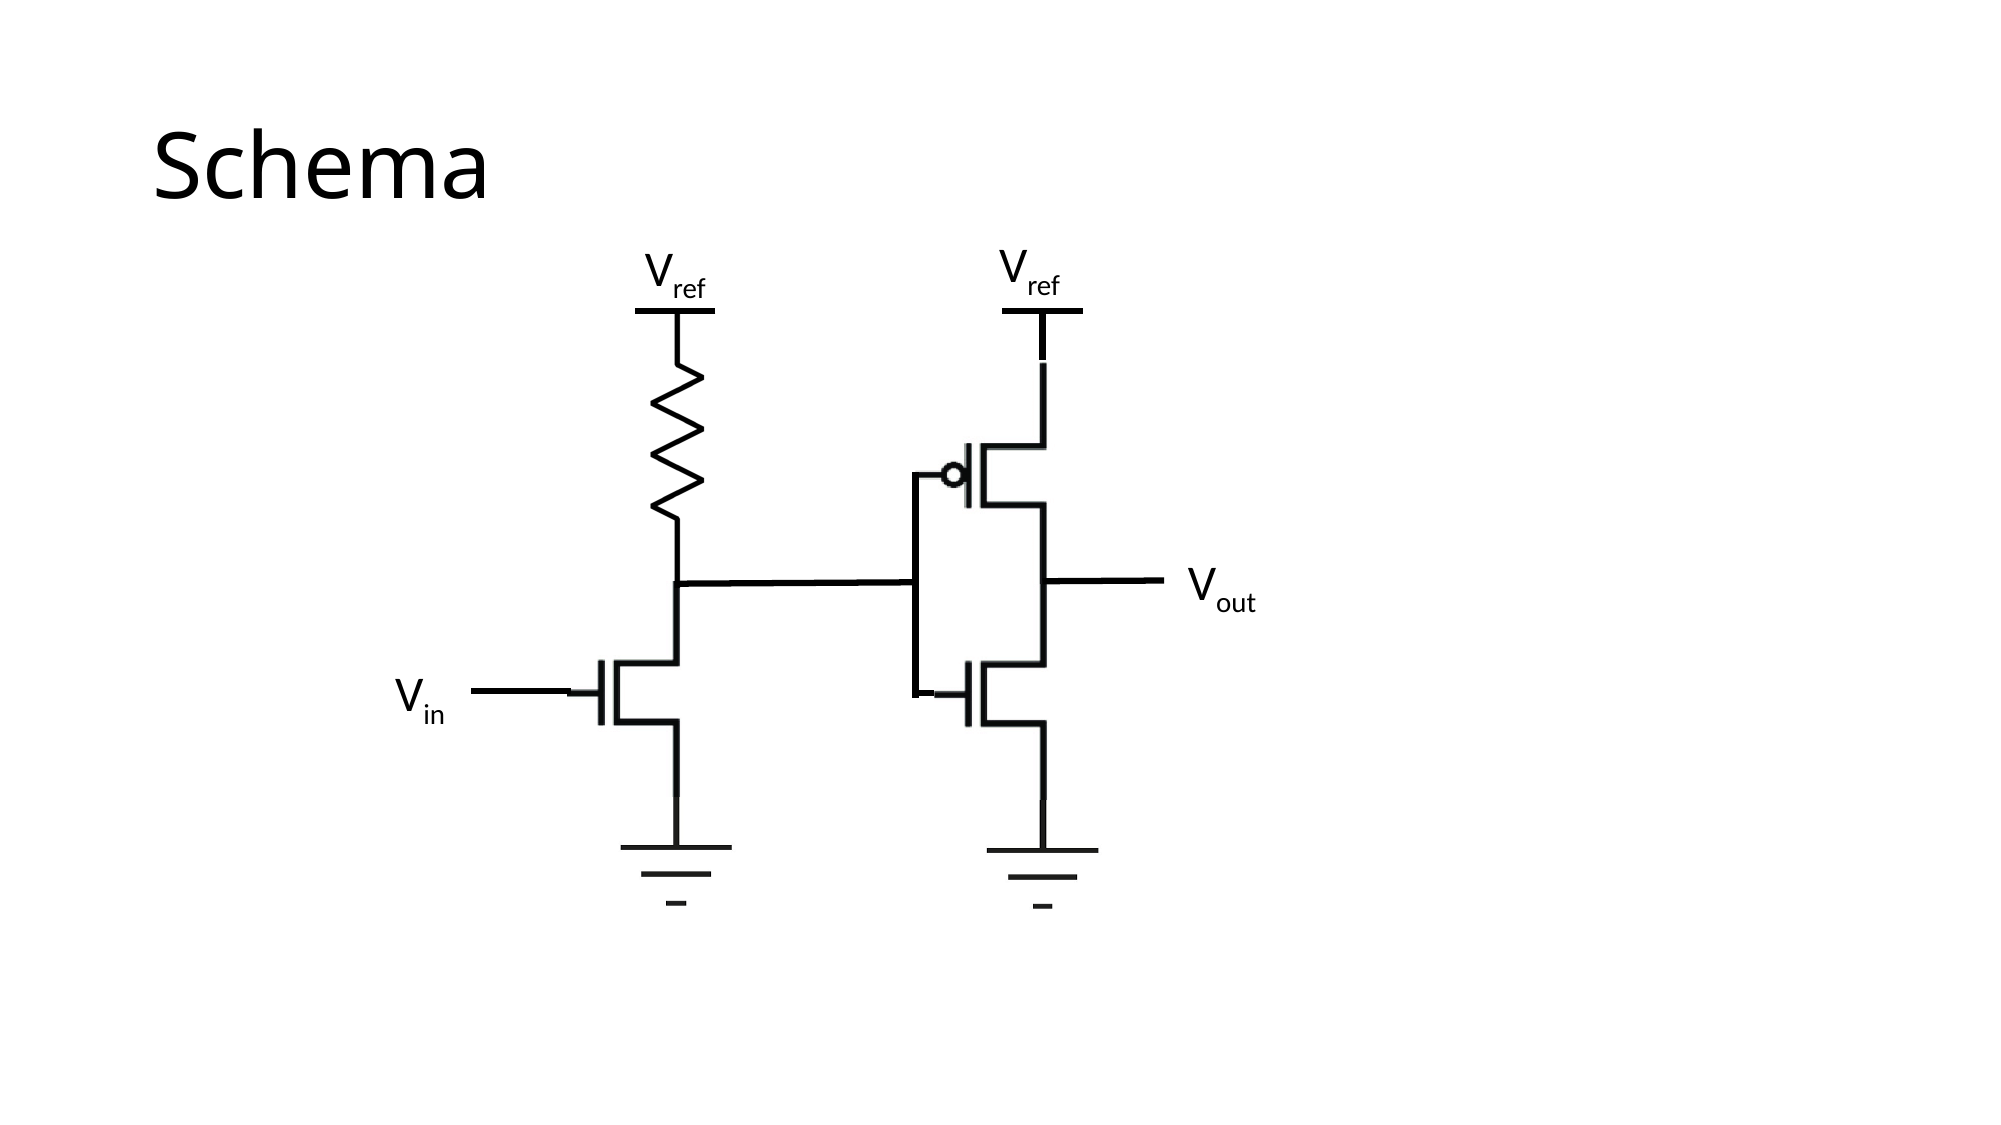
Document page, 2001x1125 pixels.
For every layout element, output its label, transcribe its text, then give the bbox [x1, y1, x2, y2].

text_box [915, 360, 1090, 804]
title Schema [137, 59, 1863, 278]
text_box Vin [380, 654, 465, 738]
picture [540, 314, 814, 923]
text_box Vref [984, 225, 1113, 309]
text_box Vref [630, 228, 759, 312]
picture [945, 800, 1140, 926]
text_box Vout [1173, 542, 1302, 626]
